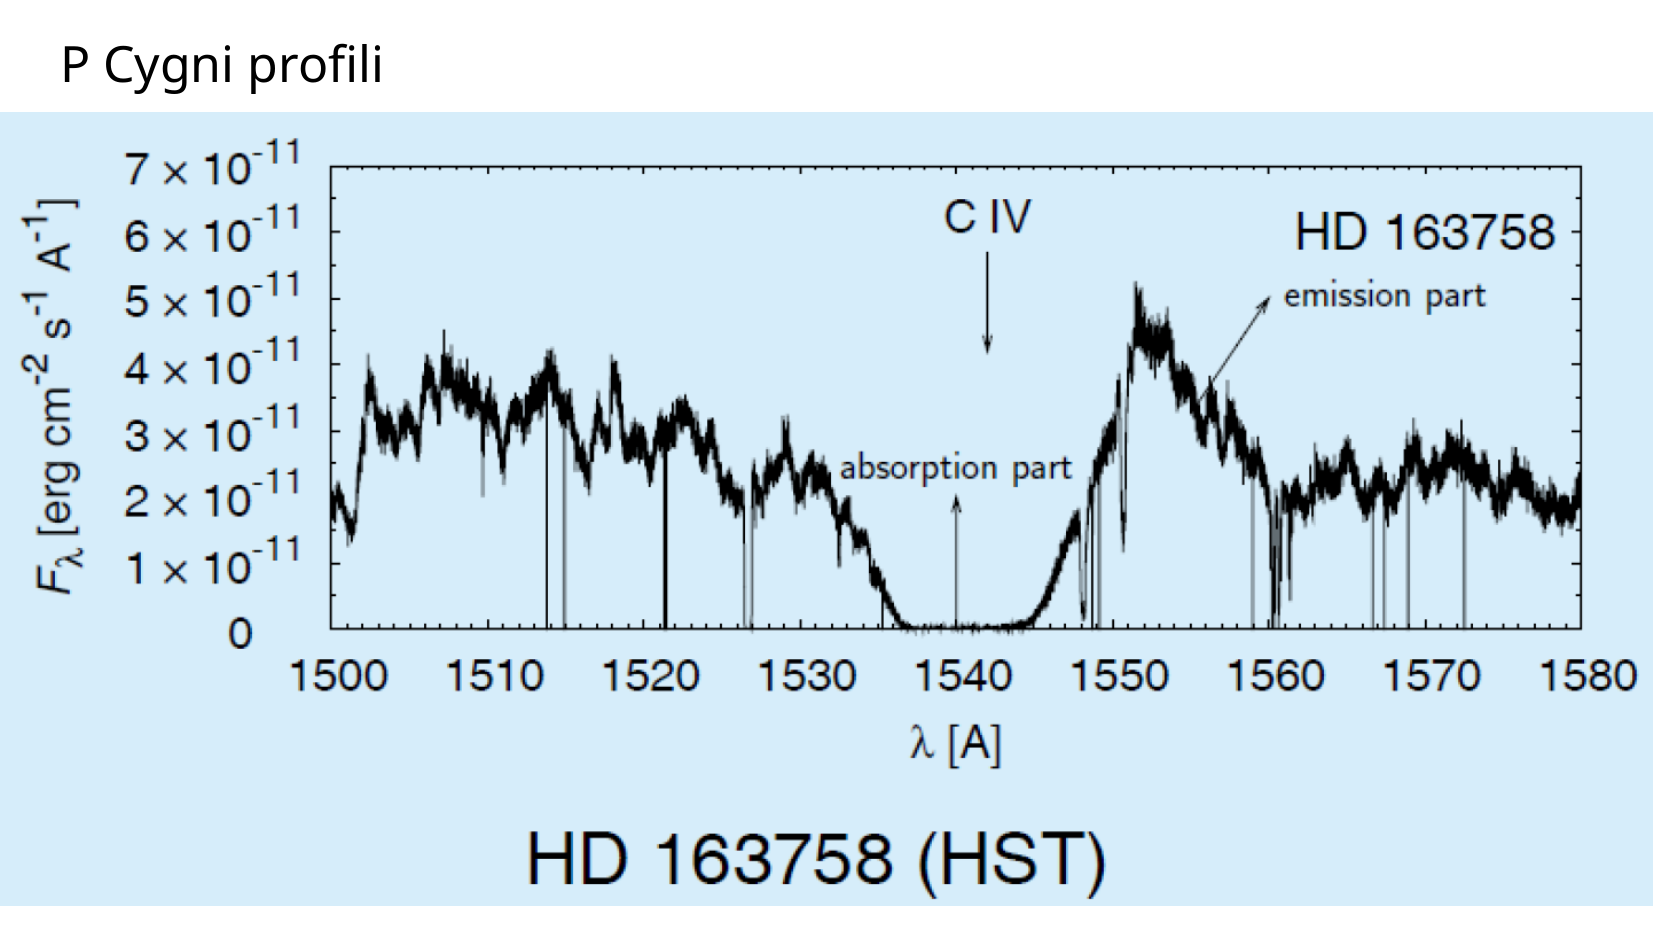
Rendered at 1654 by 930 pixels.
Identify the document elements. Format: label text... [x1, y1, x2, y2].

title P Cygni profili [59, 0, 1648, 111]
picture [0, 111, 1654, 907]
